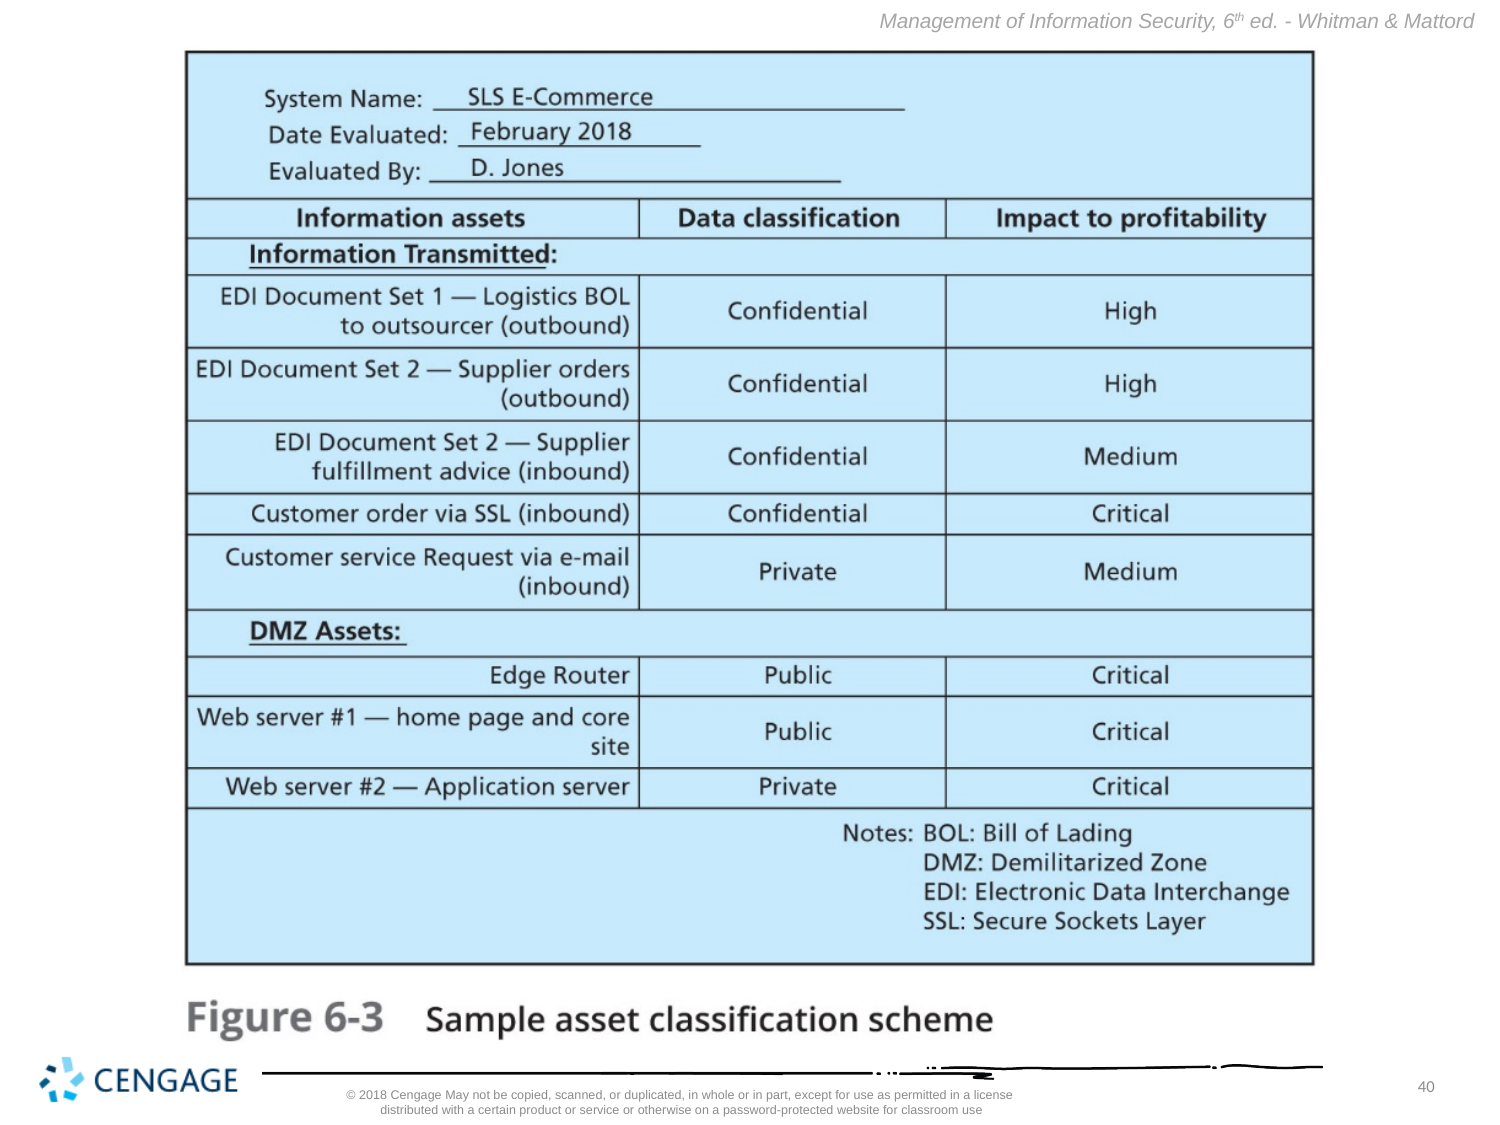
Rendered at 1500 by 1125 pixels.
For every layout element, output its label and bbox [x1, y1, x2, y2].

picture [262, 1064, 1323, 1080]
picture [19, 47, 1319, 1115]
